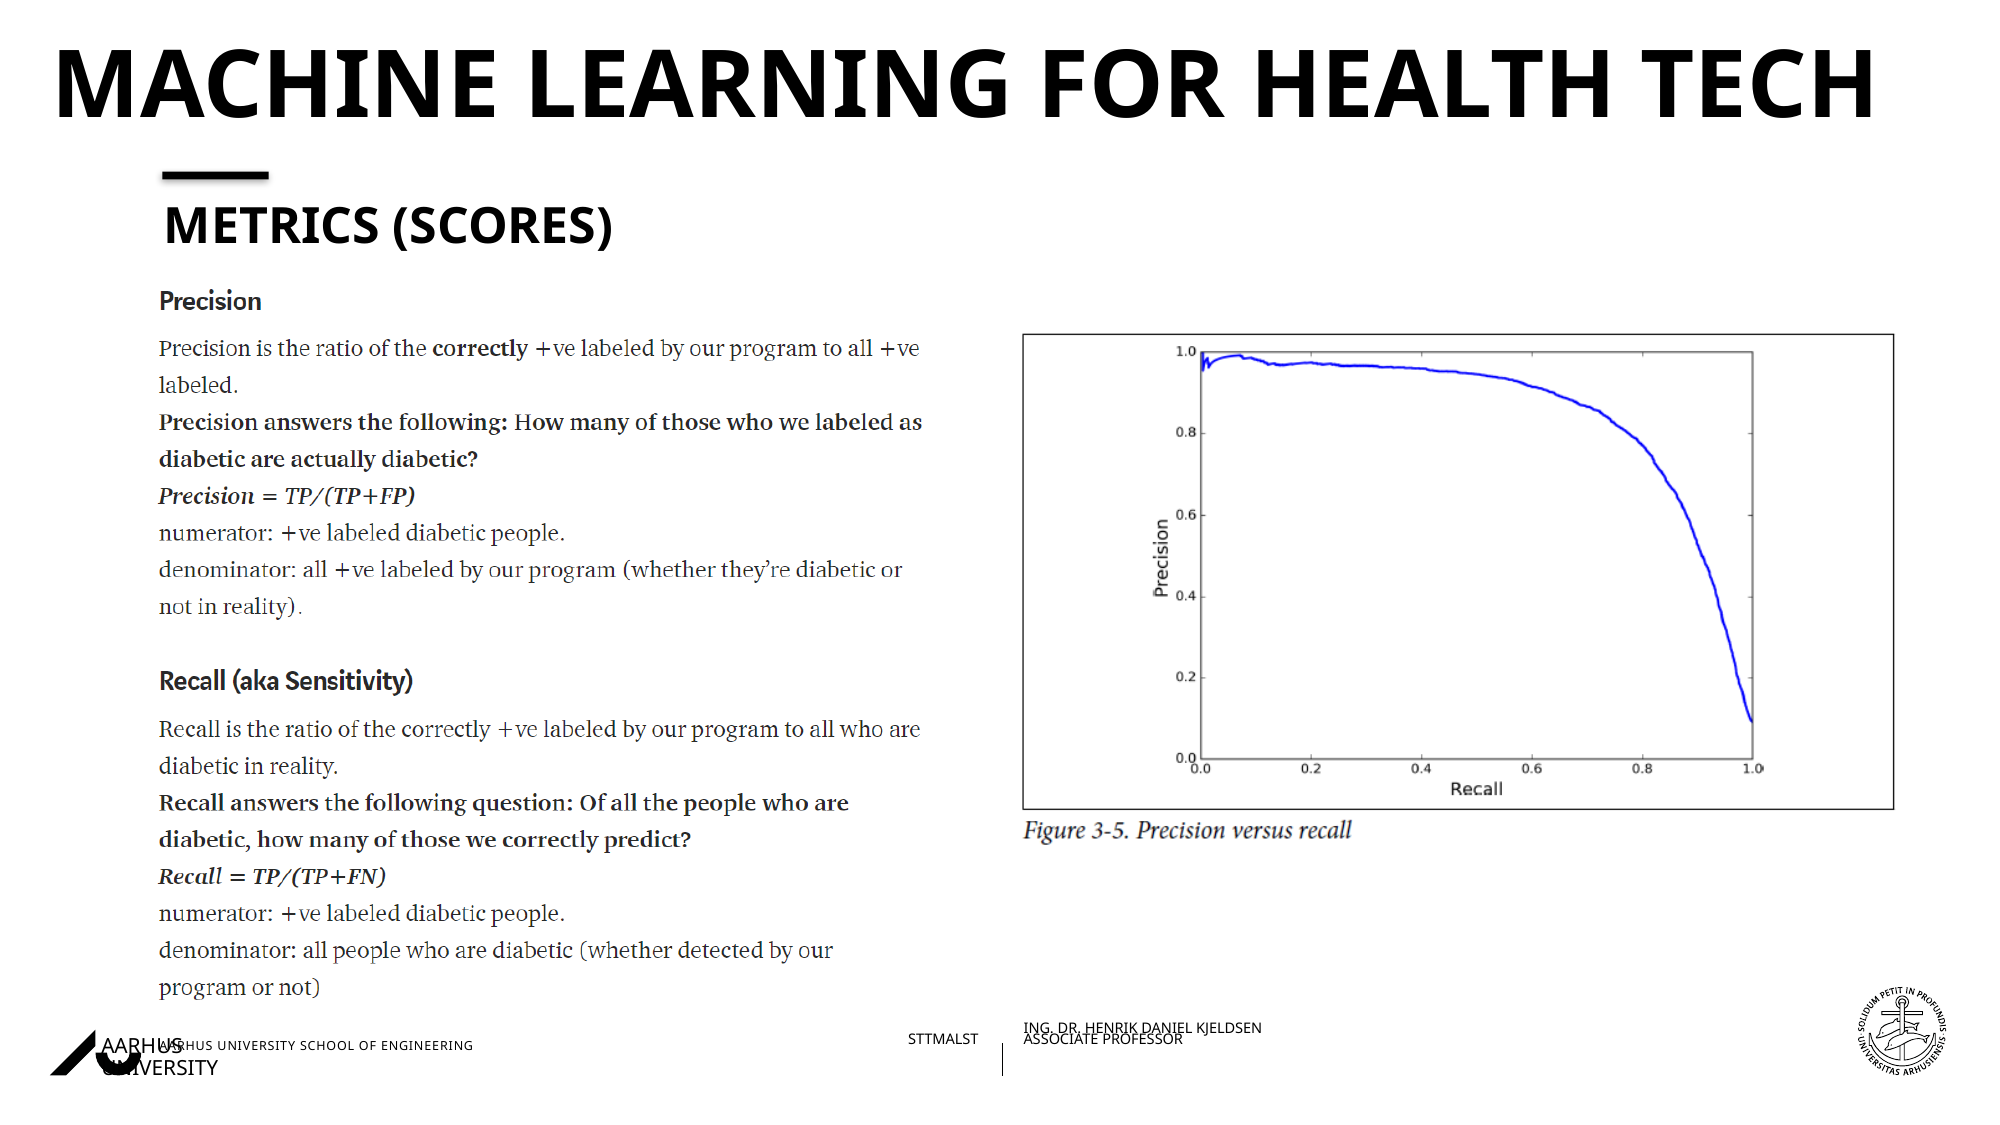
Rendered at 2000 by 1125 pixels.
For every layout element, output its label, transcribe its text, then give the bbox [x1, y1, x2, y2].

picture [137, 265, 964, 1019]
title MACHINE LEARNING for Health tech [51, 37, 1948, 162]
text_box METRICS (SCORES) [149, 186, 1354, 261]
picture [994, 314, 1948, 850]
